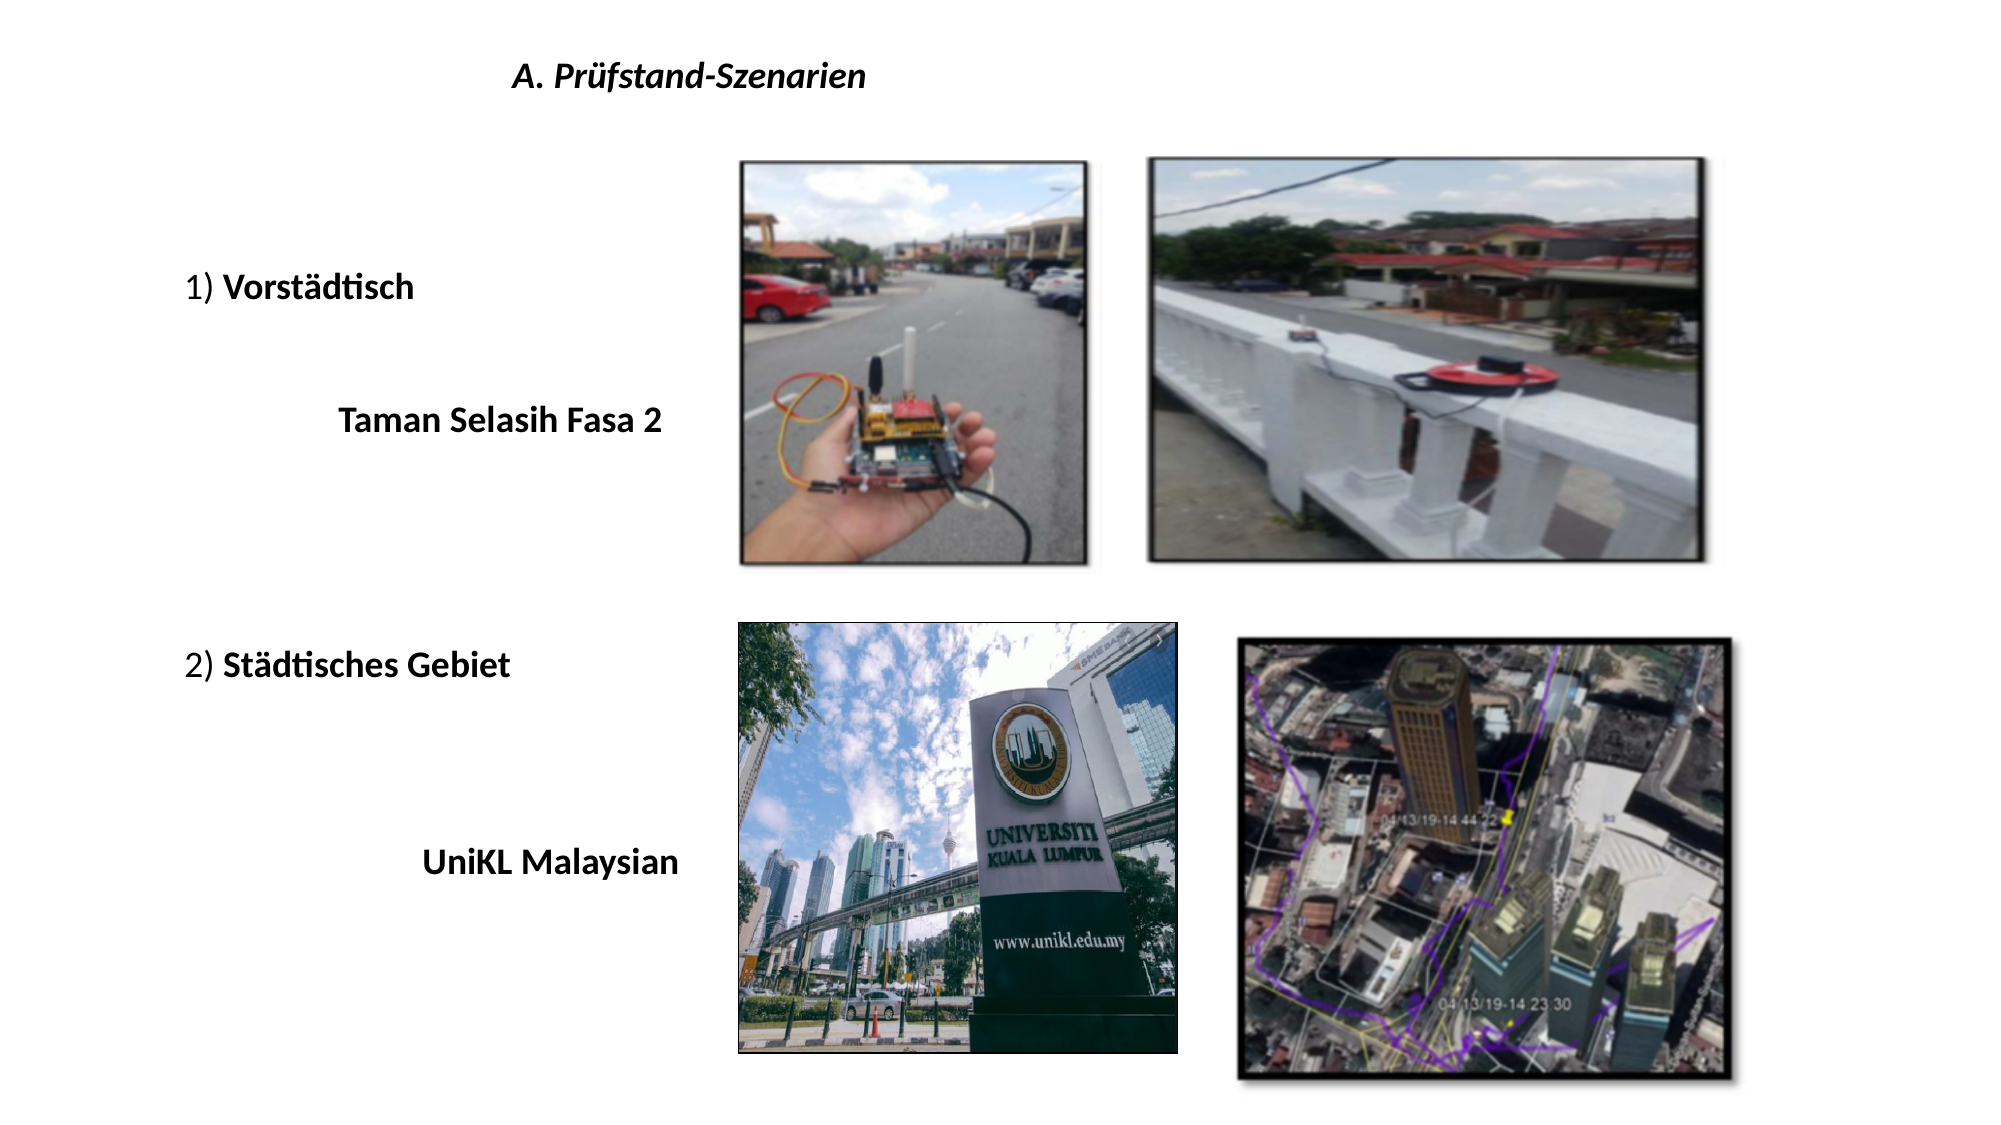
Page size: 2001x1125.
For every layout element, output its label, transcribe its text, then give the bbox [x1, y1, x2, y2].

picture [738, 622, 1178, 1054]
picture [1232, 632, 1752, 1098]
text_box Taman Selasih Fasa 2 [323, 387, 690, 448]
picture [1145, 156, 1726, 571]
text_box 1) Vorstädtisch [169, 254, 430, 314]
text_box 2) Städtisches Gebiet [169, 632, 527, 693]
text_box A. Prüfstand-Szenarien [497, 43, 882, 103]
picture [738, 160, 1102, 574]
text_box UniKL Malaysian [407, 829, 703, 890]
